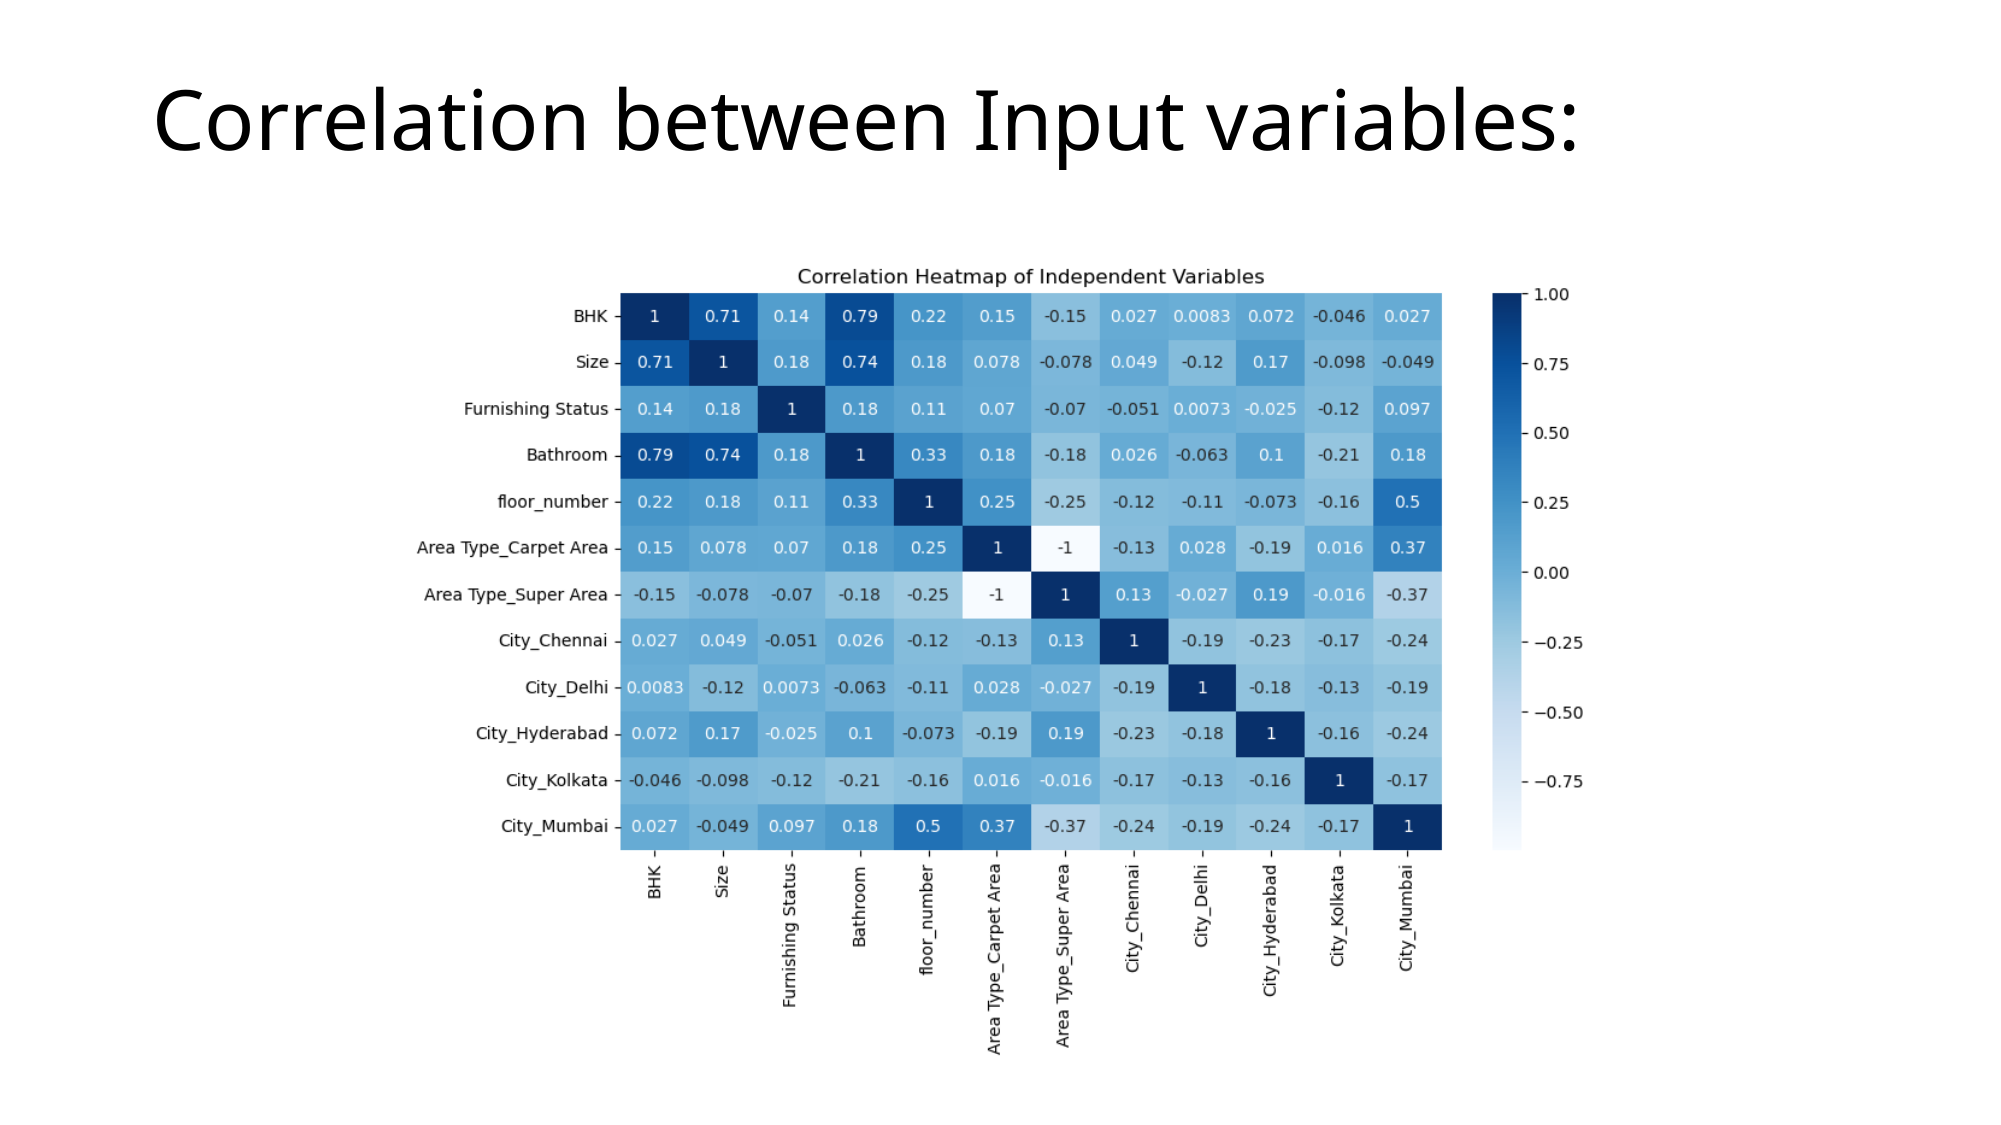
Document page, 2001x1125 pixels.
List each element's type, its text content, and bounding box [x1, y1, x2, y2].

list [405, 257, 1595, 1066]
title Correlation between Input variables: [137, 59, 1863, 278]
